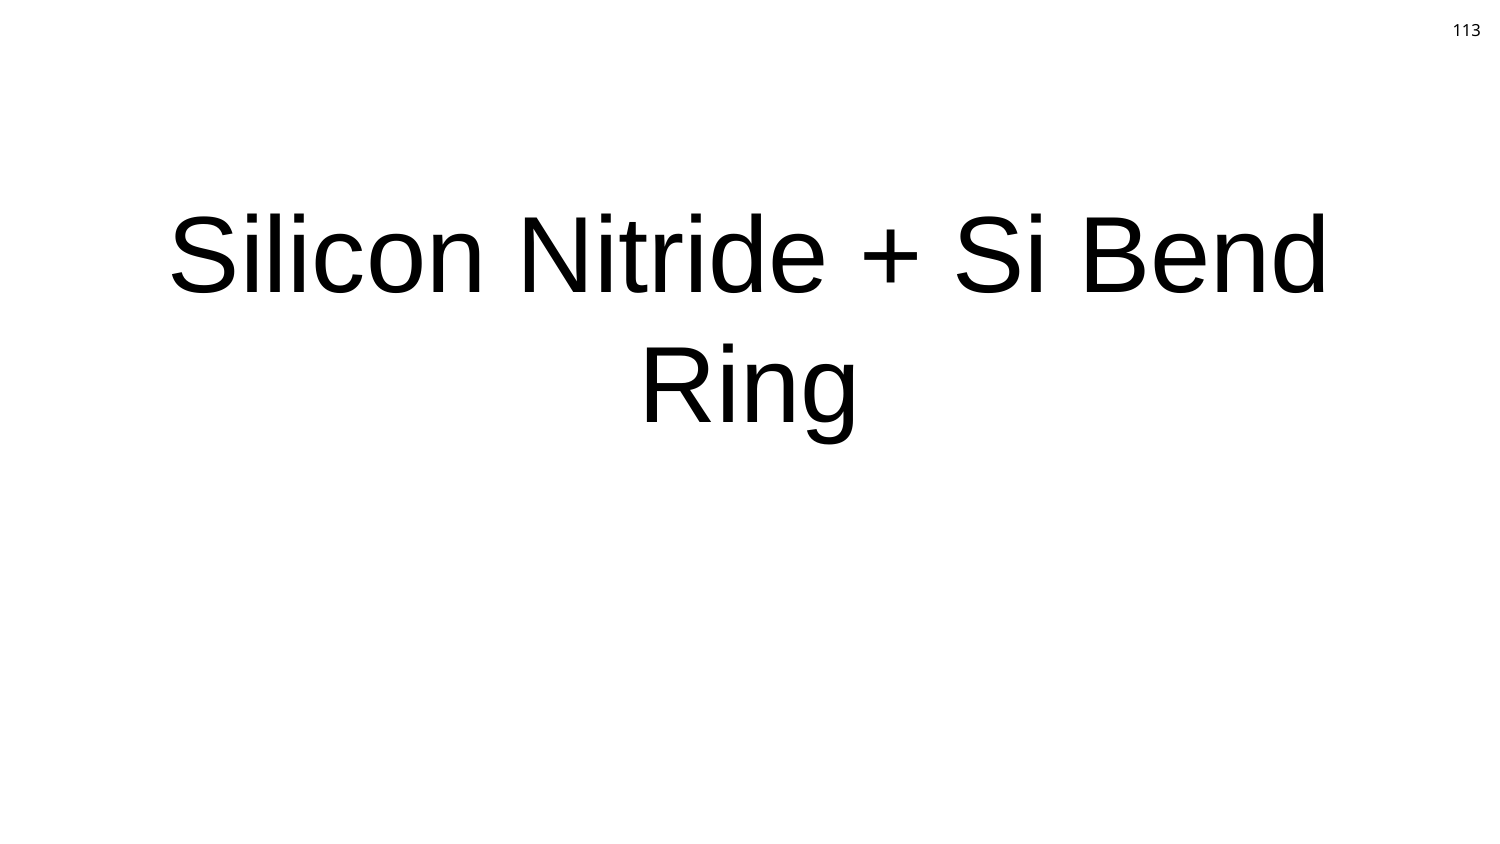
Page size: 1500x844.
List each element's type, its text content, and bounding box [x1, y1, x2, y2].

title Silicon Nitride + Si Bend Ring [51, 122, 1449, 459]
